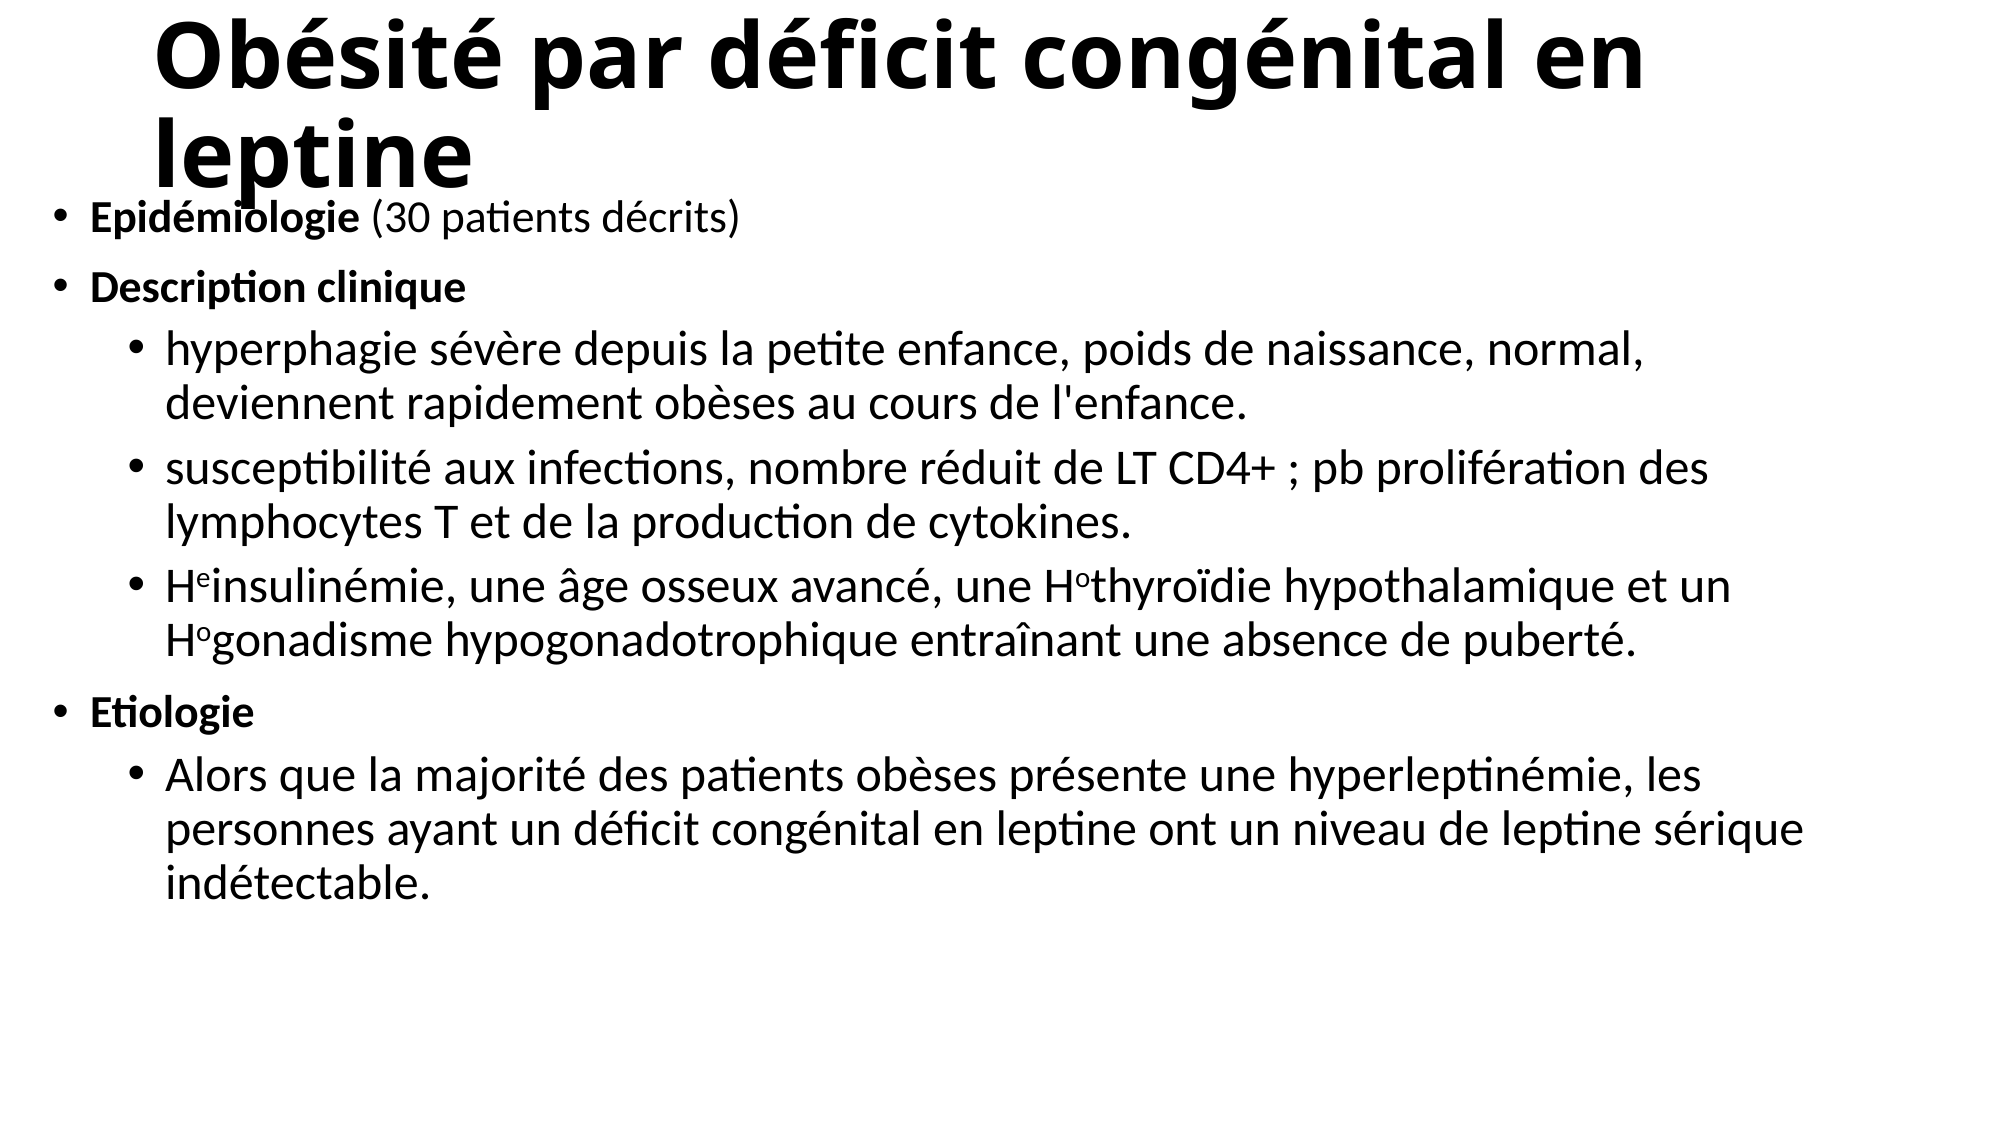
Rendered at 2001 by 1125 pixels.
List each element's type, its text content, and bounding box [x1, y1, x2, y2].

list Epidémiologie (30 patients décrits) Description clinique hyperphagie sévère depuis la petite enfance, poids de naissance, normal, deviennent rapidement obèses au cours de l'enfance. susceptibilité aux infections, nombre réduit de LT CD4+ ; pb prolifération des lymphocytes T et de la production de cytokines. Heinsulinémie, une âge osseux avancé, une Hothyroïdie hypothalamique et un Hogonadisme hypogonadotrophique entraînant une absence de puberté. Etiologie Alors que la majorité des patients obèses présente une hyperleptinémie, les personnes ayant un déficit congénital en leptine ont un niveau de leptine sérique indétectable. [37, 185, 1863, 1125]
title Obésité par déficit congénital en leptine [137, 0, 1863, 185]
